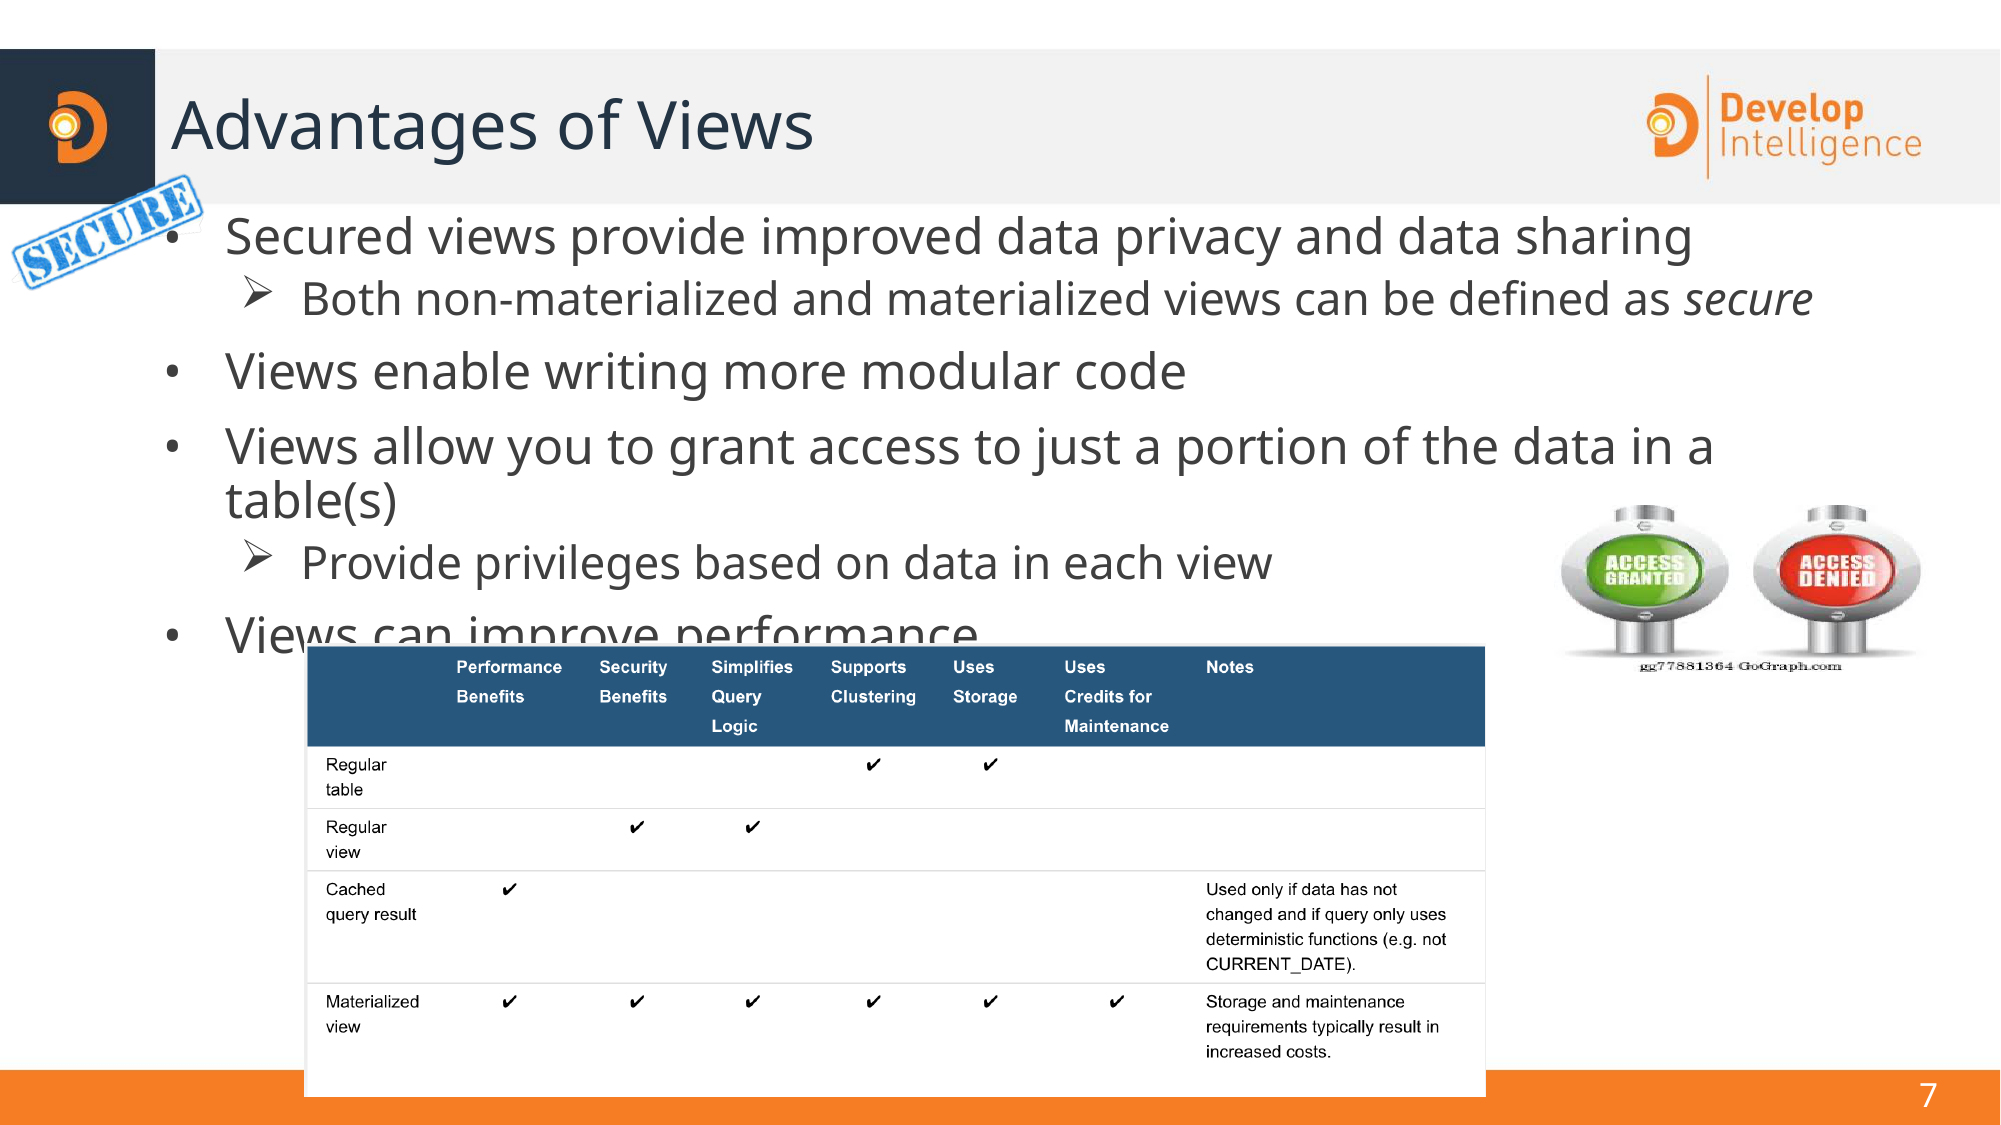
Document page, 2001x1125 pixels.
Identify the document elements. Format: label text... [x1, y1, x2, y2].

title Advantages of Views [156, 53, 1999, 203]
list Secured views provide improved data privacy and data sharing Both non-materialized and materialized views can be defined as secure Views enable writing more modular code Views allow you to grant access to just a portion of the data in a table(s) Provide privileges based on data in each view Views can improve performance [135, 204, 1861, 972]
picture [0, 0, 2001, 1125]
slide_number 7 [1860, 1072, 1998, 1122]
